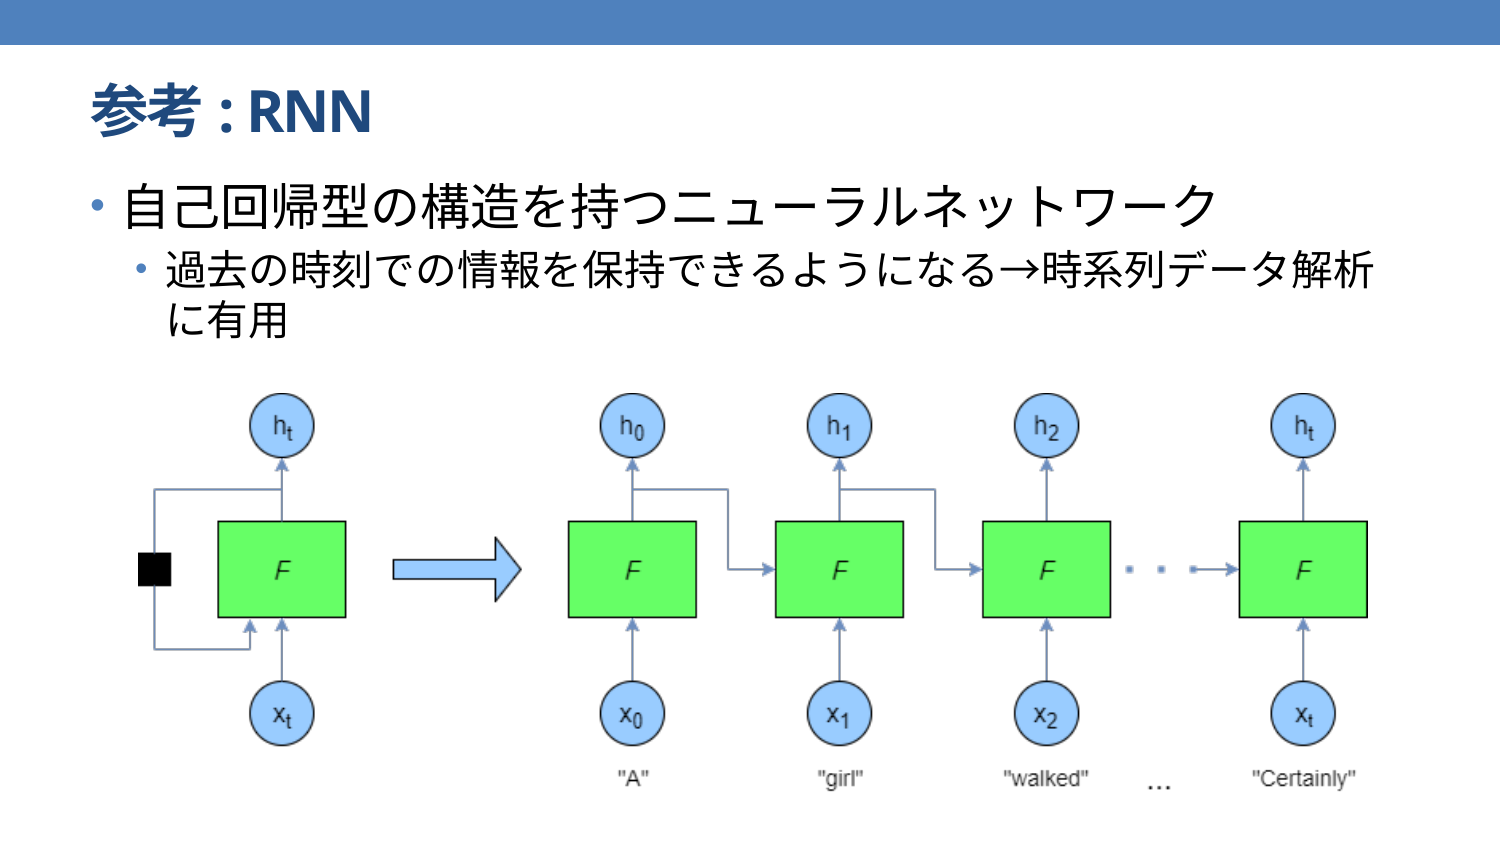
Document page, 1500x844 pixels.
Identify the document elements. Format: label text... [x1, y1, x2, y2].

title 参考: RNN [75, 65, 1425, 154]
list 自己回帰型の構造を持つニューラルネットワーク 過去の時刻での情報を保持できるようになる→時系列データ解析に有用 [75, 167, 1425, 797]
picture [138, 393, 1369, 796]
